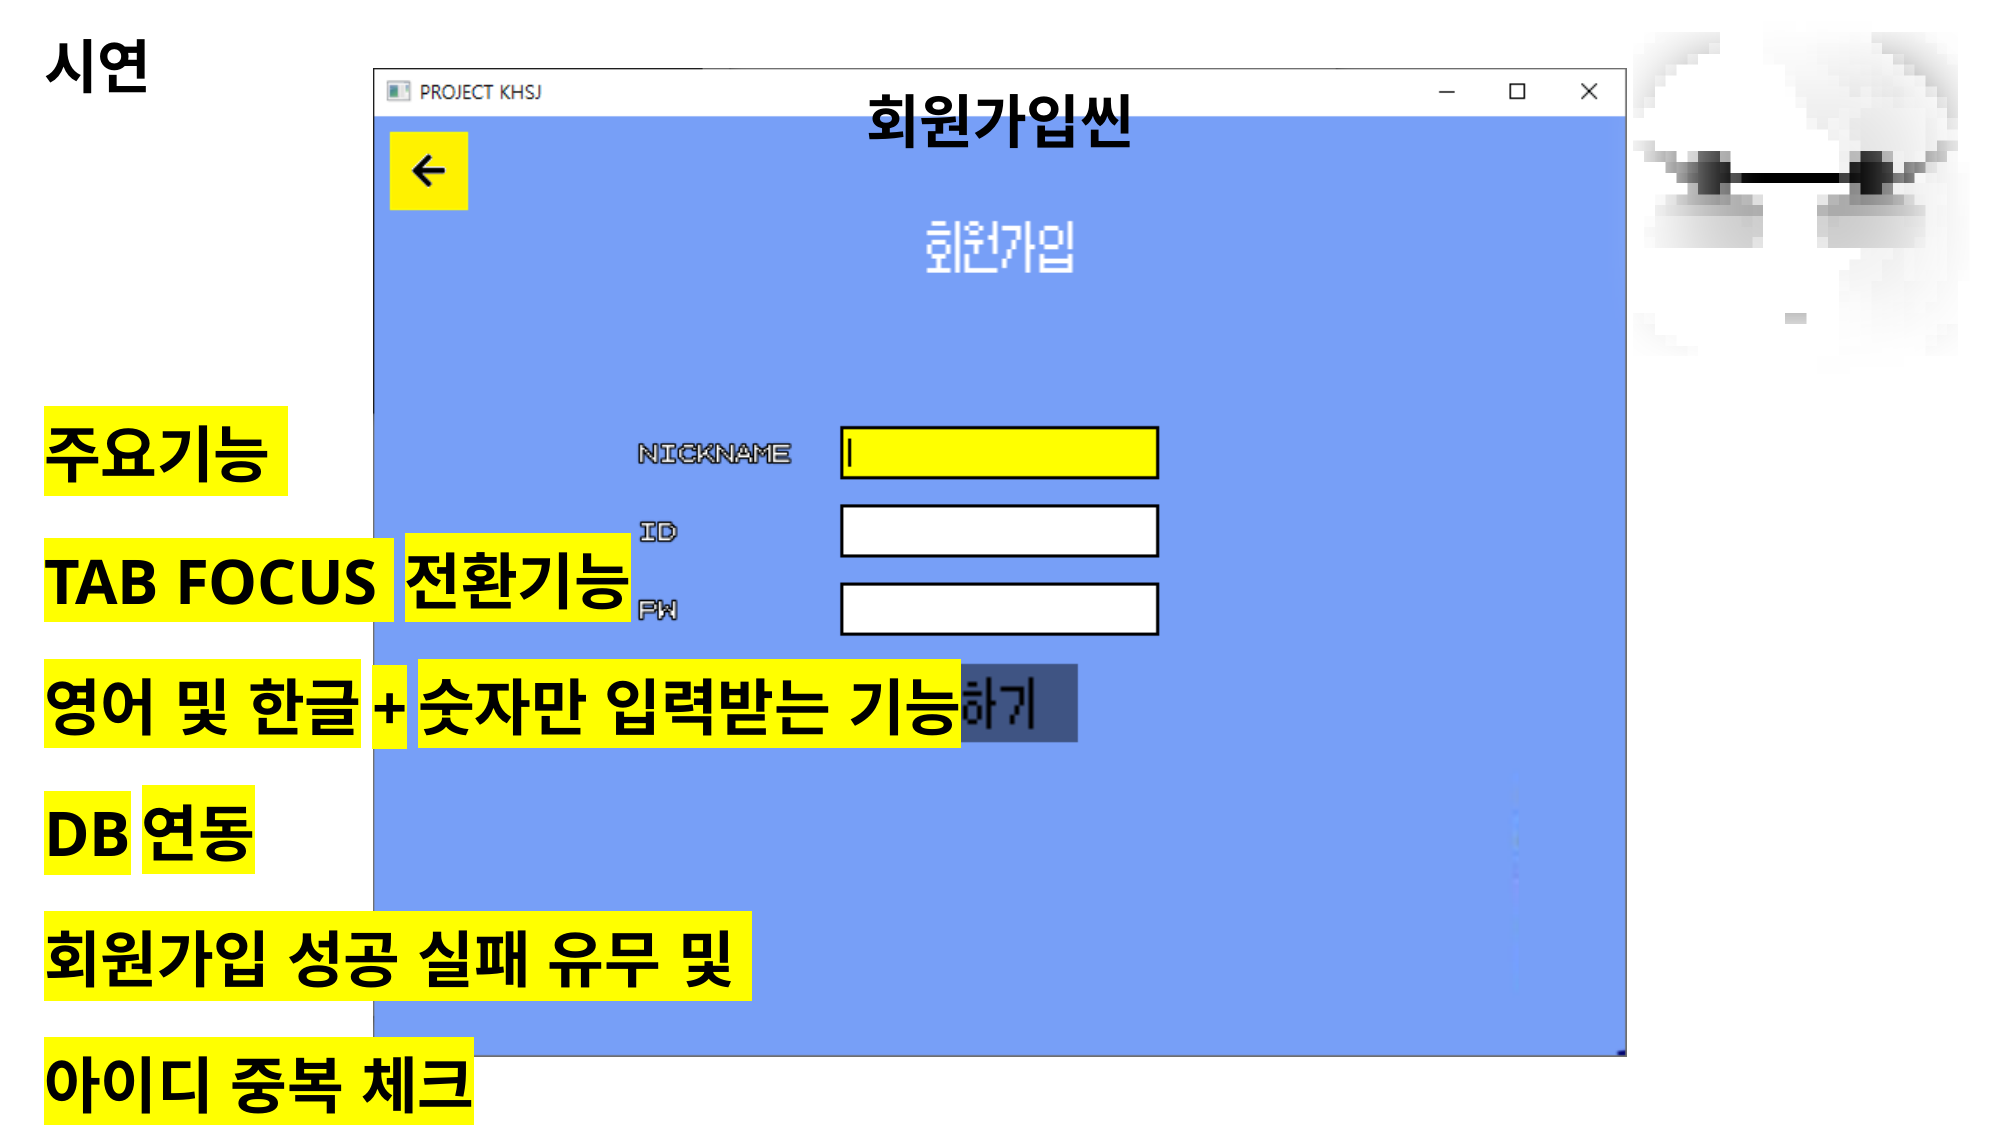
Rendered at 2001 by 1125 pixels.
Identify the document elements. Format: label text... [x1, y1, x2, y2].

list 시연 [29, 31, 446, 141]
picture [373, 0, 2000, 1057]
text_box 주요기능 TAB FOCUS 전환기능 영어 및 한글+숫자만 입력받는 기능 DB연동 회원가입 성공 실패 유무 및 아이디 중복 체크 [29, 371, 1468, 1125]
